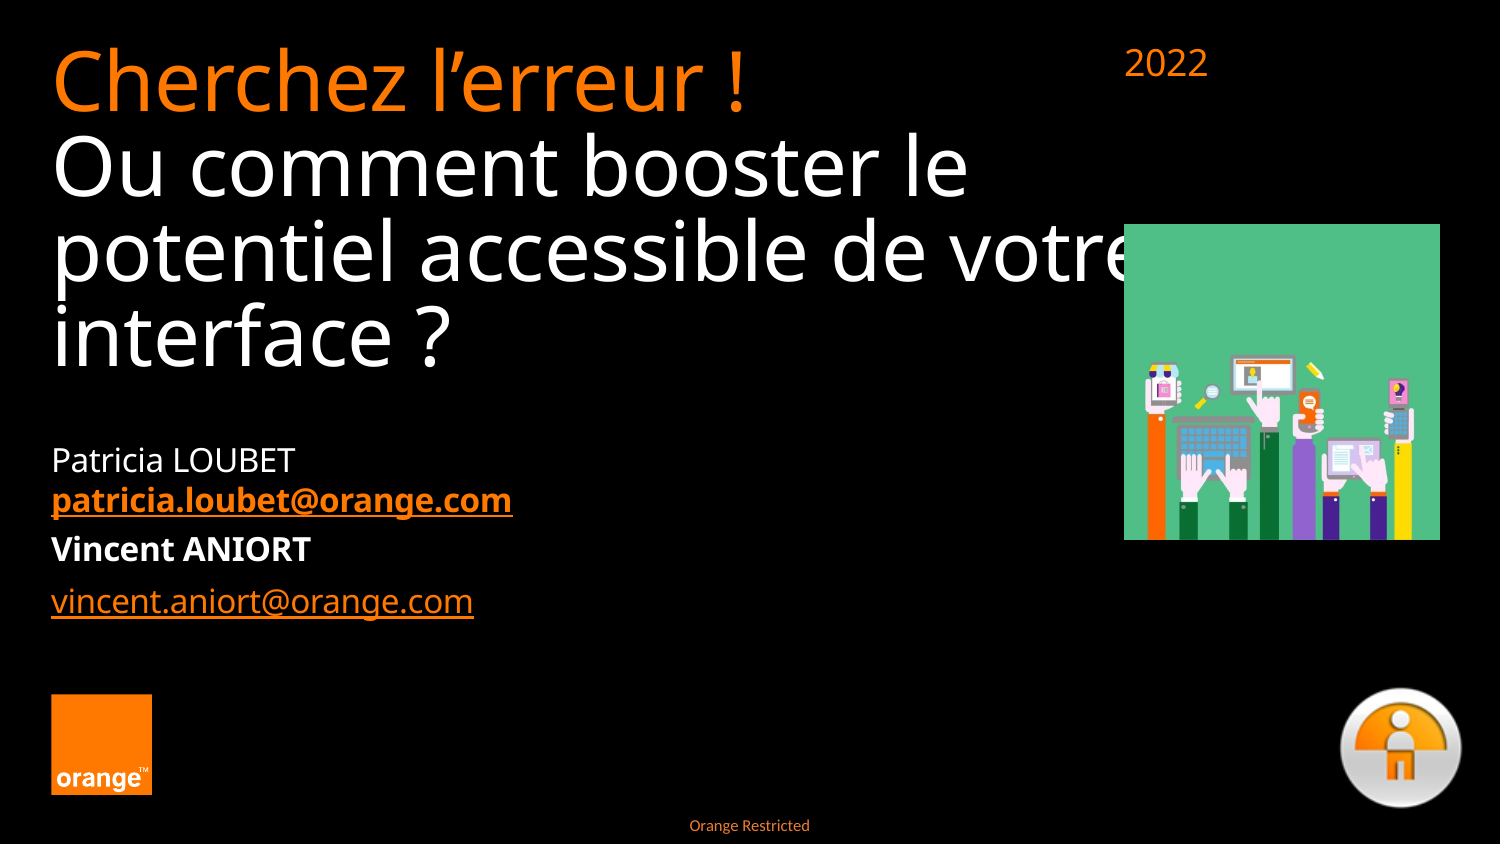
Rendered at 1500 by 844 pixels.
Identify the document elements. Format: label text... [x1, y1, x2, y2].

picture [1328, 674, 1475, 815]
subtitle Patricia LOUBET patricia.loubet@orange.com Vincent ANIORT vincent.aniort@orange.com [50, 443, 1124, 603]
title Cherchez l’erreur ! Ou comment booster le potentiel accessible de votre interface ? [51, 43, 1124, 422]
picture [1123, 224, 1440, 541]
list 2022 [1124, 43, 1449, 603]
